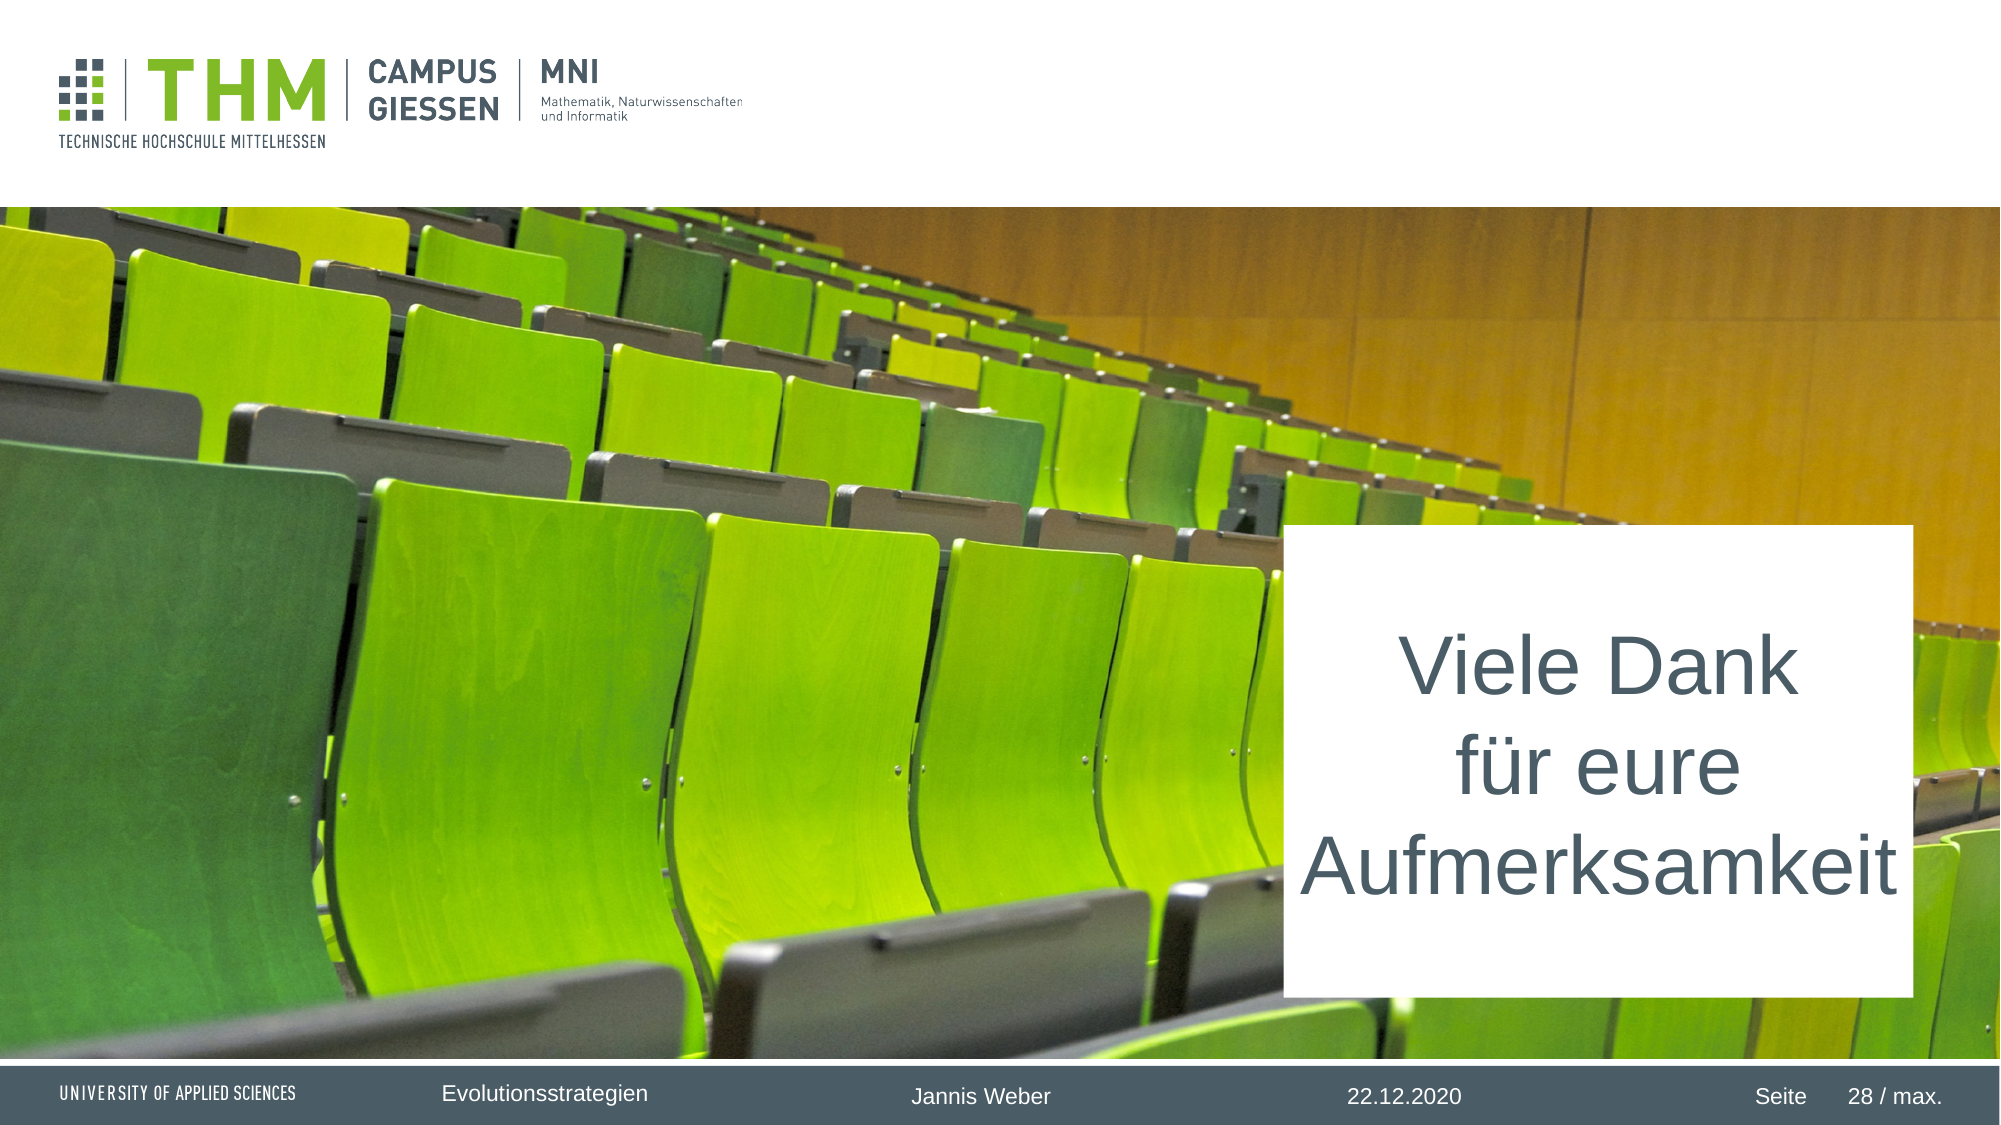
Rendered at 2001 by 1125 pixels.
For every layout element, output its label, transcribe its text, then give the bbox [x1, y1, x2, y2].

picture [0, 207, 2000, 1059]
picture [59, 59, 742, 148]
text_box Viele Dank für eure Aufmerksamkeit [1283, 525, 1915, 997]
picture [59, 1082, 296, 1104]
